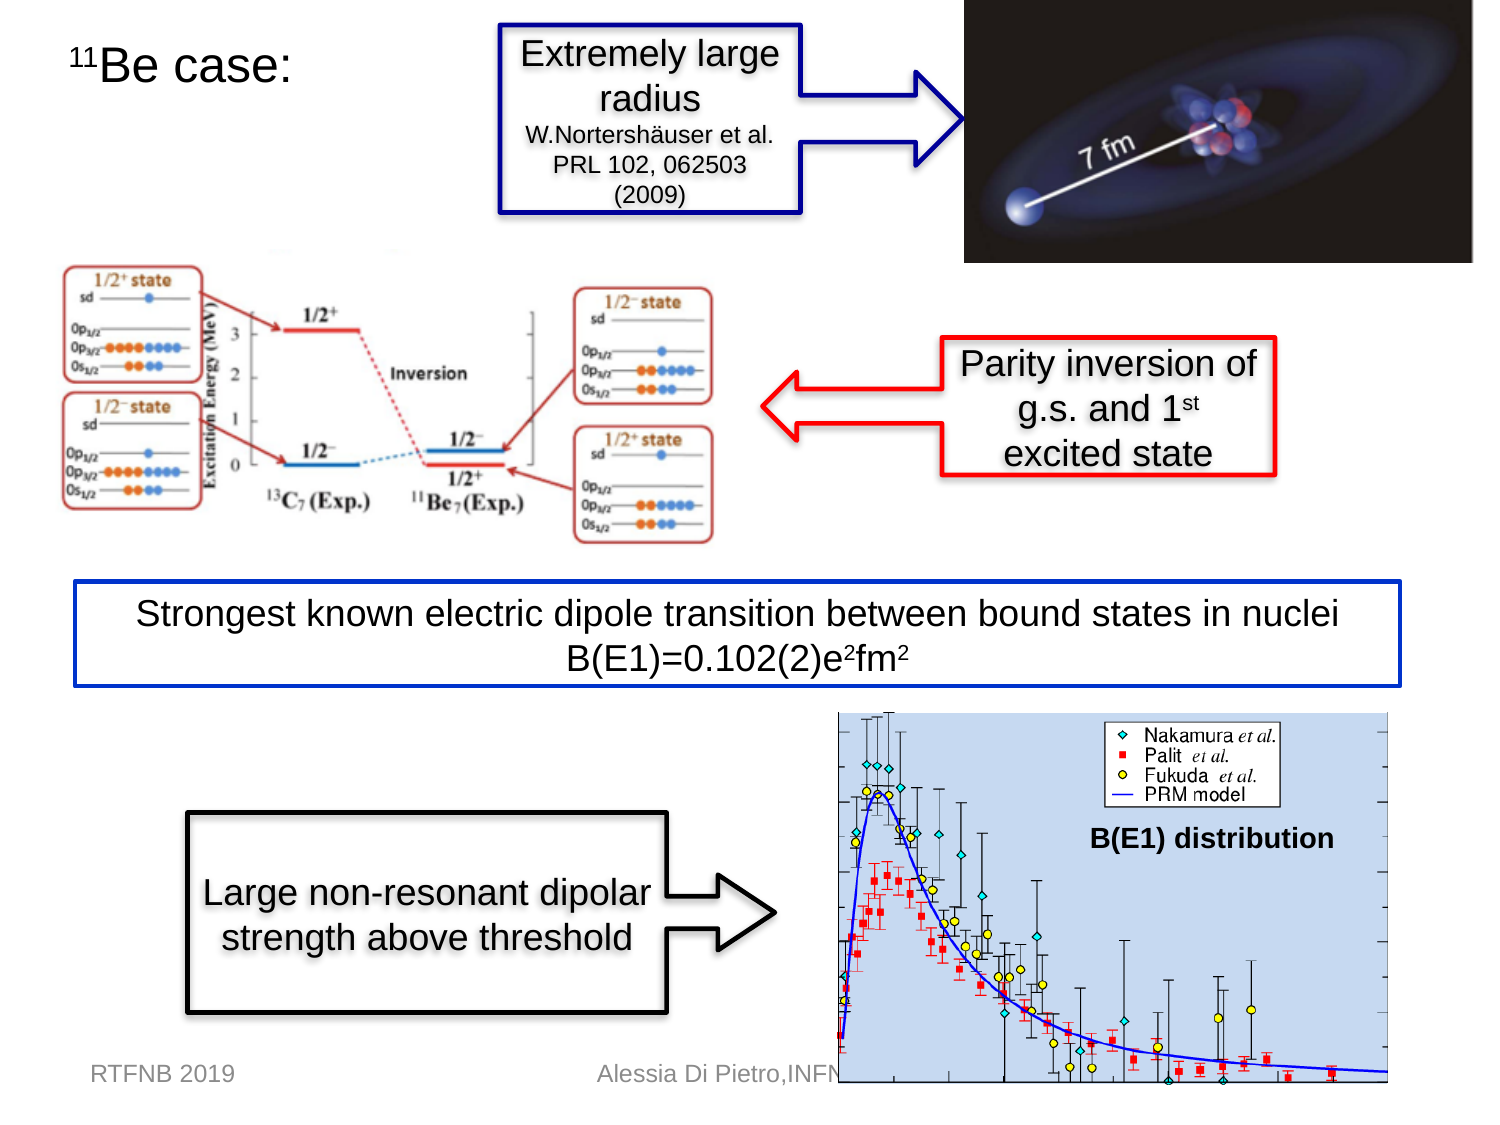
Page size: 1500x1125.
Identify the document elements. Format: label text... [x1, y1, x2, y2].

footer Alessia Di Pietro,INFN-LNS [512, 1042, 988, 1103]
text_box Parity inversion of g.s. and 1st excited state [761, 336, 1276, 476]
picture [49, 249, 726, 555]
text_box 11Be case: [53, 24, 308, 100]
text_box Extremely large radius W.Nortershäuser et al. PRL 102, 062503 (2009) [499, 24, 959, 214]
picture [964, 0, 1476, 263]
picture [837, 712, 1388, 1085]
text_box Strongest known electric dipole transition between bound states in nuclei B(E1)=0.102(2)e2fm2 [75, 581, 1400, 687]
slide_number RTFNB 2019 [75, 1042, 425, 1103]
text_box Large non-resonant dipolar strength above threshold [186, 811, 776, 1014]
